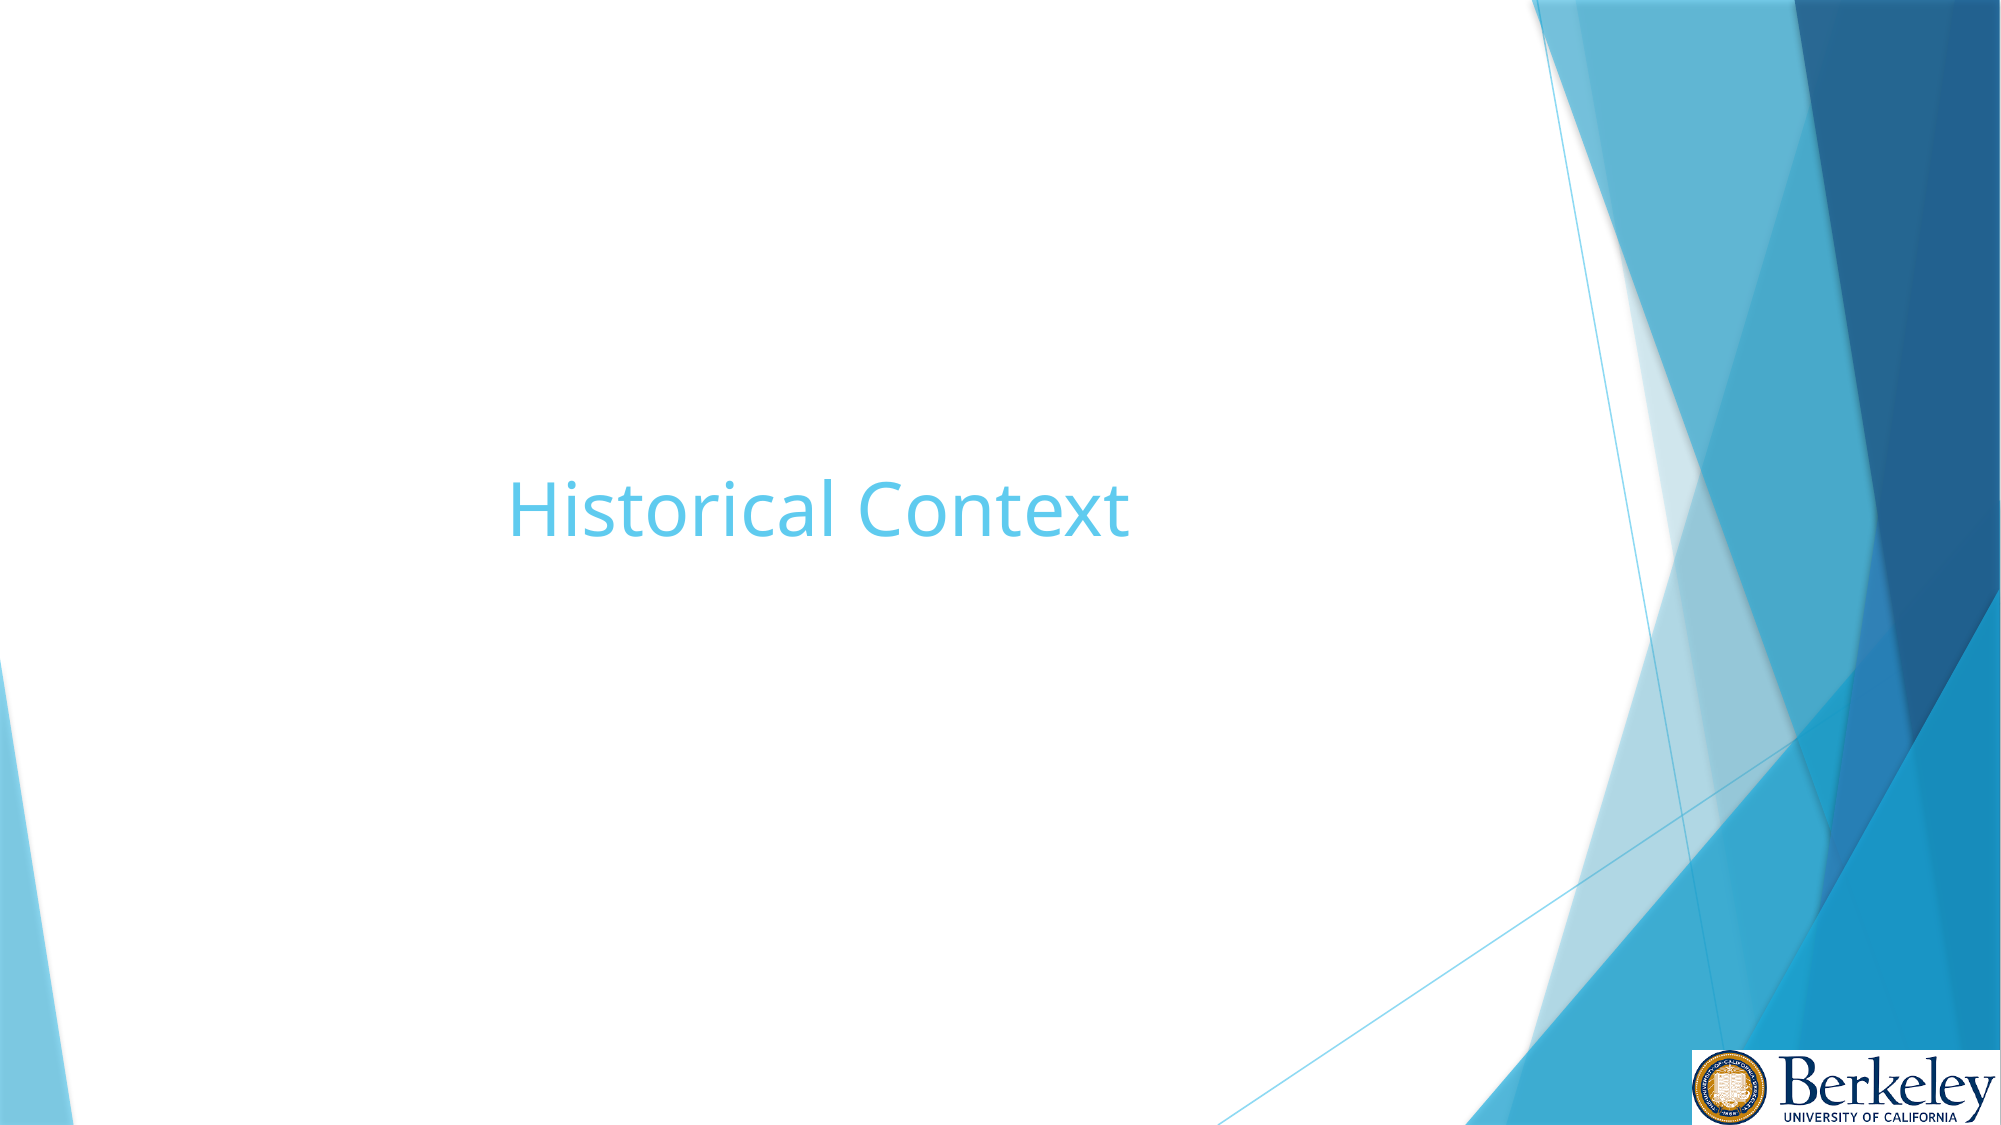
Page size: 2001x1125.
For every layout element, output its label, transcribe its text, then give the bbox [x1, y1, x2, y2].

picture [1692, 1050, 2000, 1125]
title Historical Context [491, 454, 1903, 671]
